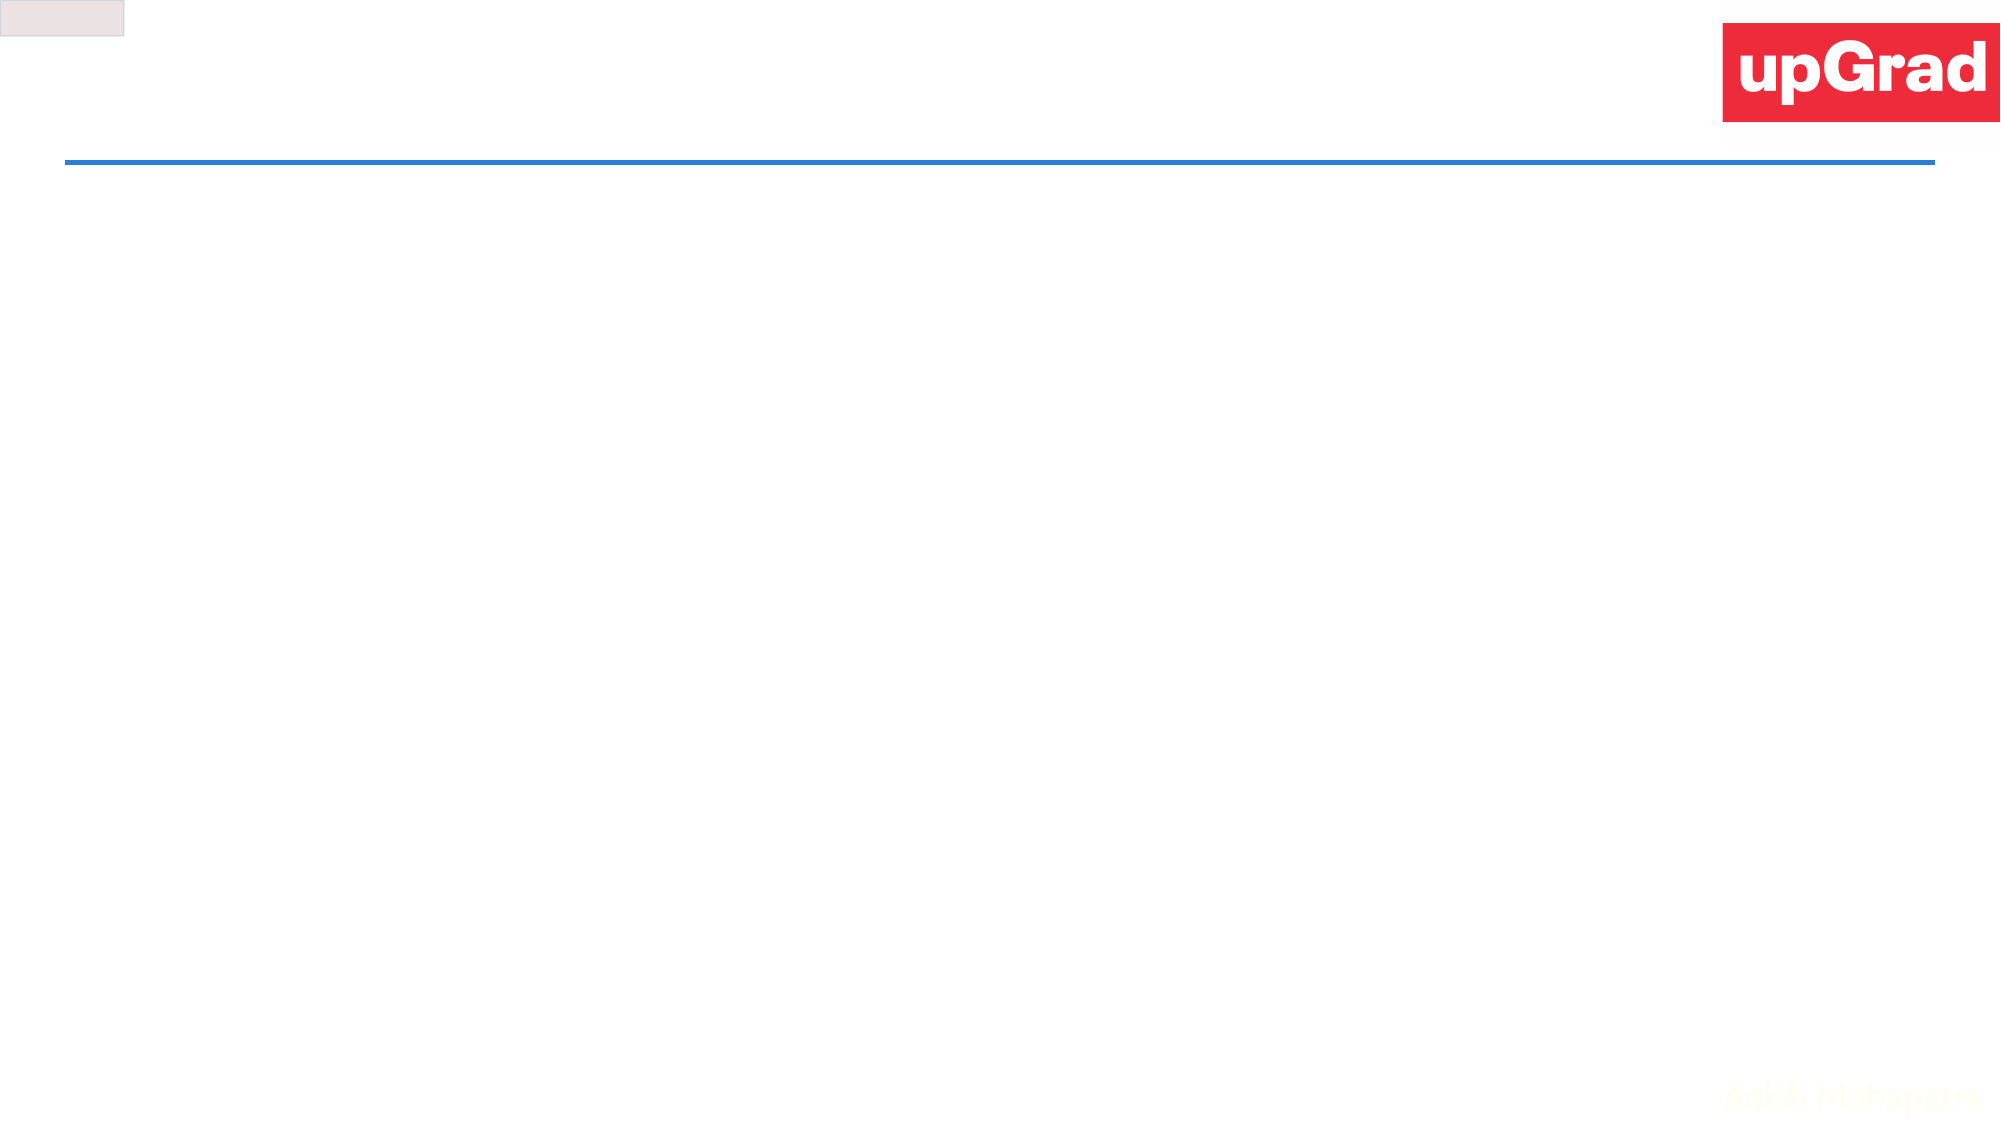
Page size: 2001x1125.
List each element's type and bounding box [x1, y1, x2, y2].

picture [1722, 0, 2000, 146]
